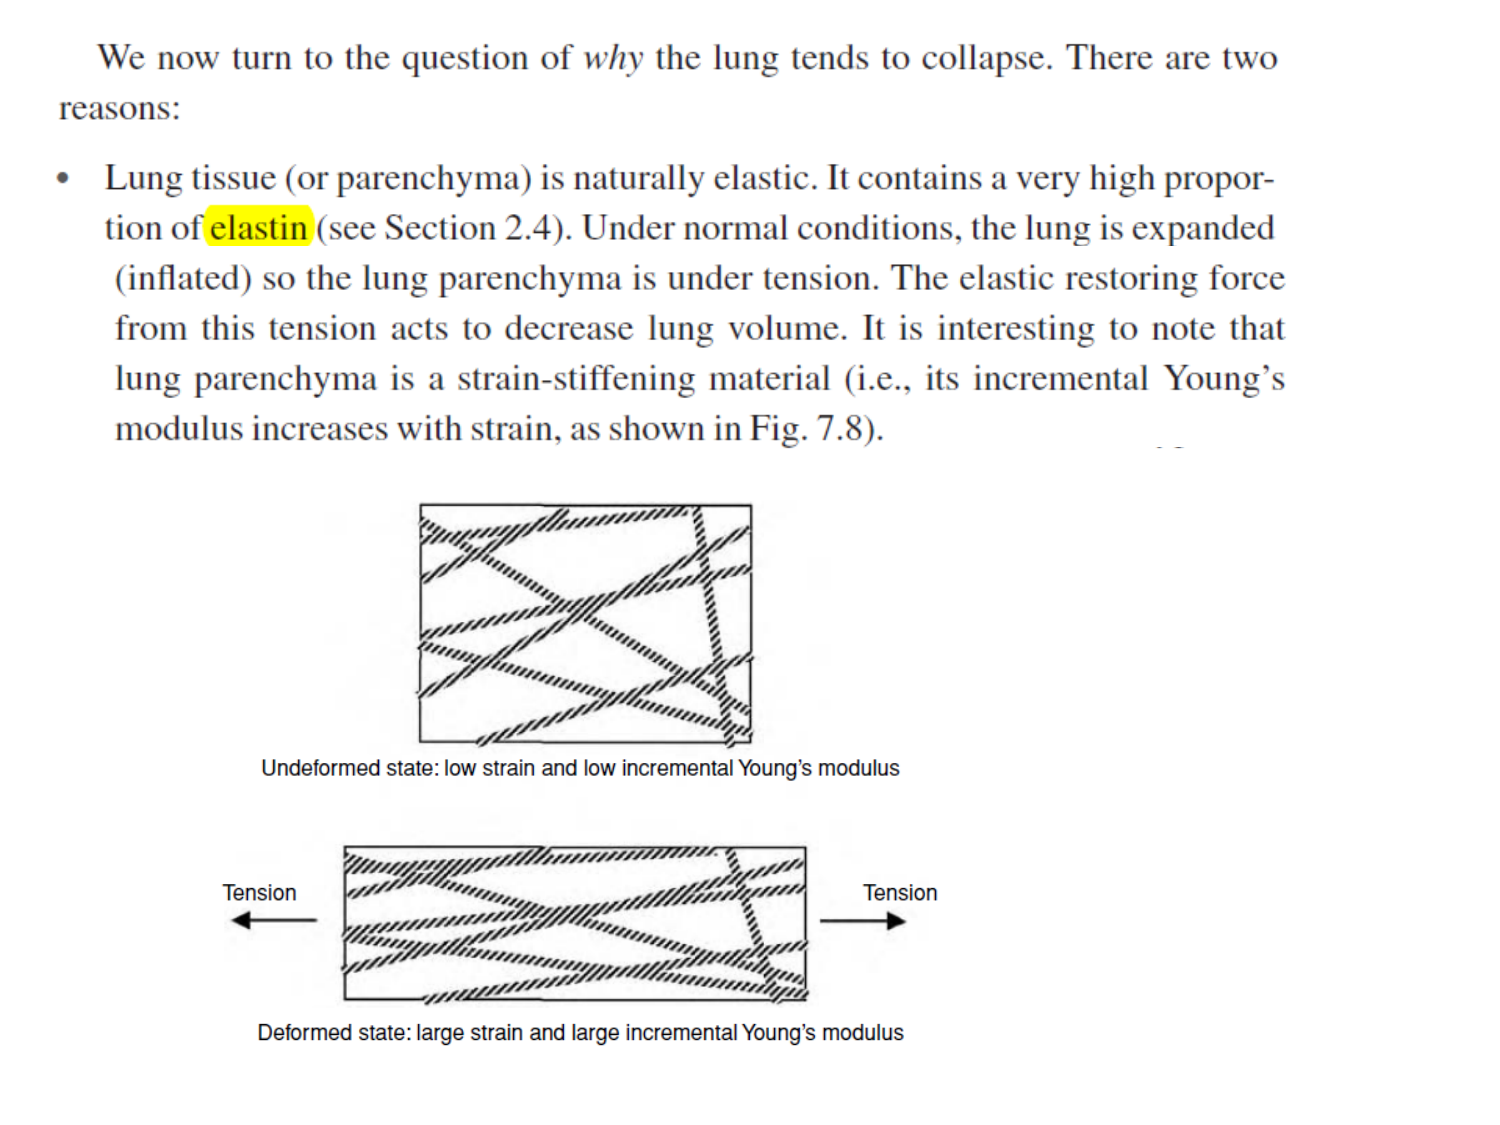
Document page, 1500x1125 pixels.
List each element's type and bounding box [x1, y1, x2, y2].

text_box [105, 245, 1300, 456]
picture [46, 152, 1285, 258]
picture [187, 480, 985, 1050]
picture [58, 34, 1286, 141]
